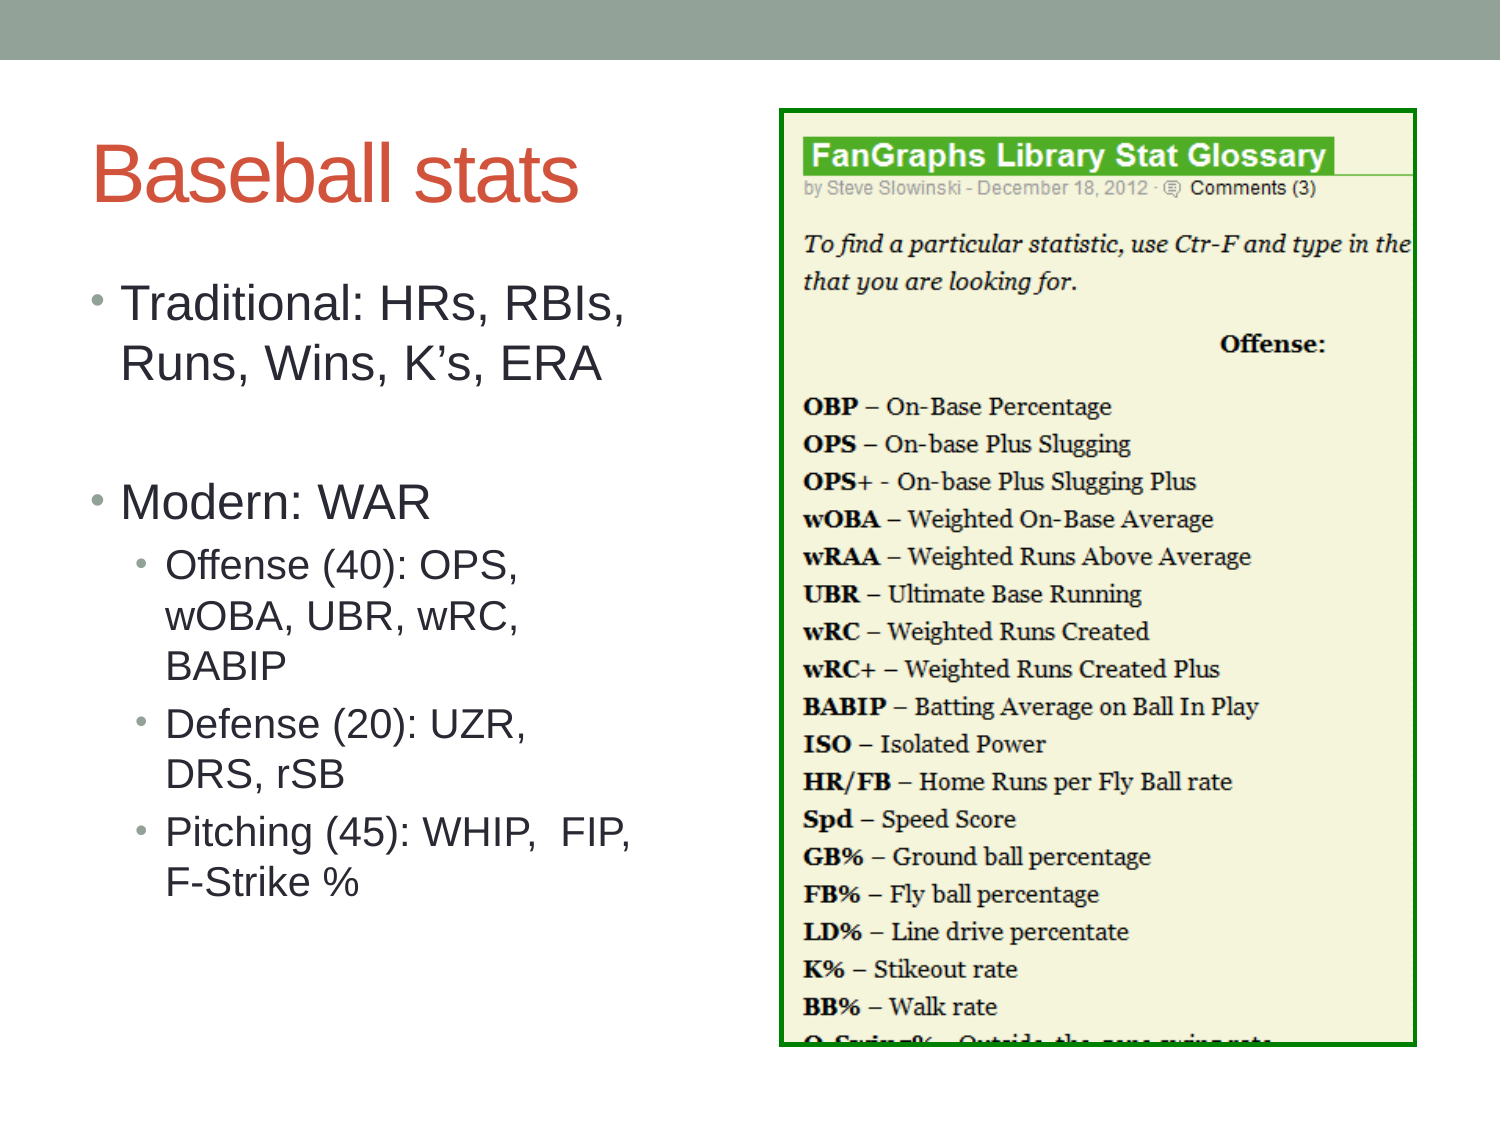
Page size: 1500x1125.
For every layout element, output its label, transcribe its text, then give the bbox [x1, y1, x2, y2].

title Baseball stats [75, 87, 1425, 250]
picture [783, 112, 1413, 1043]
list Traditional: HRs, RBIs, Runs, Wins, K’s, ERA Modern: WAR Offense (40): OPS, wOBA, UBR, wRC, BABIP Defense (20): UZR, DRS, rSB Pitching (45): WHIP, FIP, F-Strike % [75, 262, 650, 1000]
